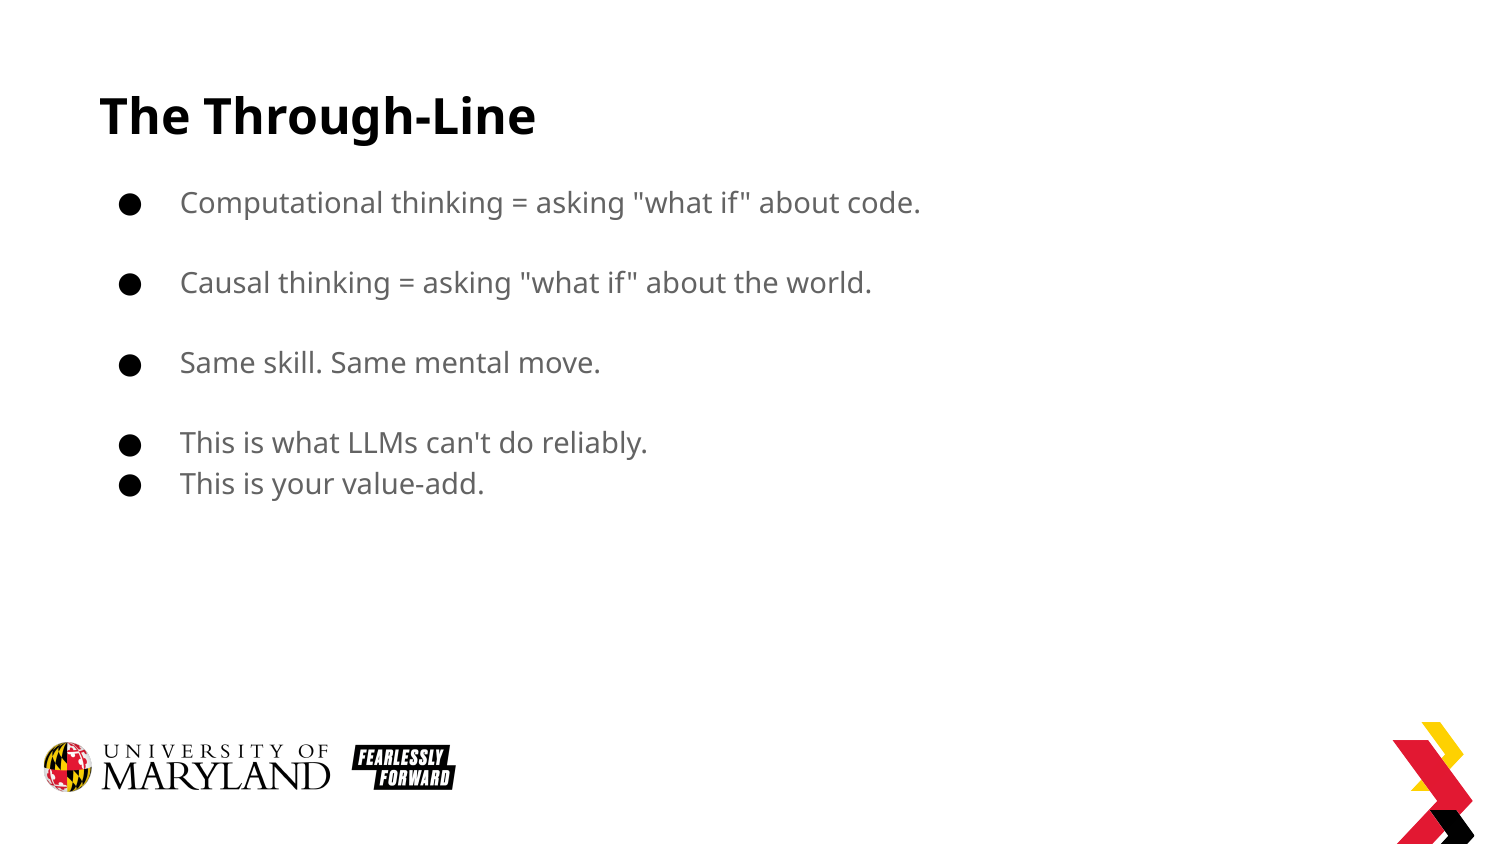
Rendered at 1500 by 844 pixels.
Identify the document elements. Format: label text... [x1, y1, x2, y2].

picture [43, 742, 456, 792]
list Computational thinking = asking "what if" about code. Causal thinking = asking "what if" about the world. Same skill. Same mental move. This is what LLMs can't do reliably. This is your value-add. [104, 178, 1055, 690]
title The Through-Line [99, 63, 1475, 166]
picture [1343, 722, 1475, 844]
